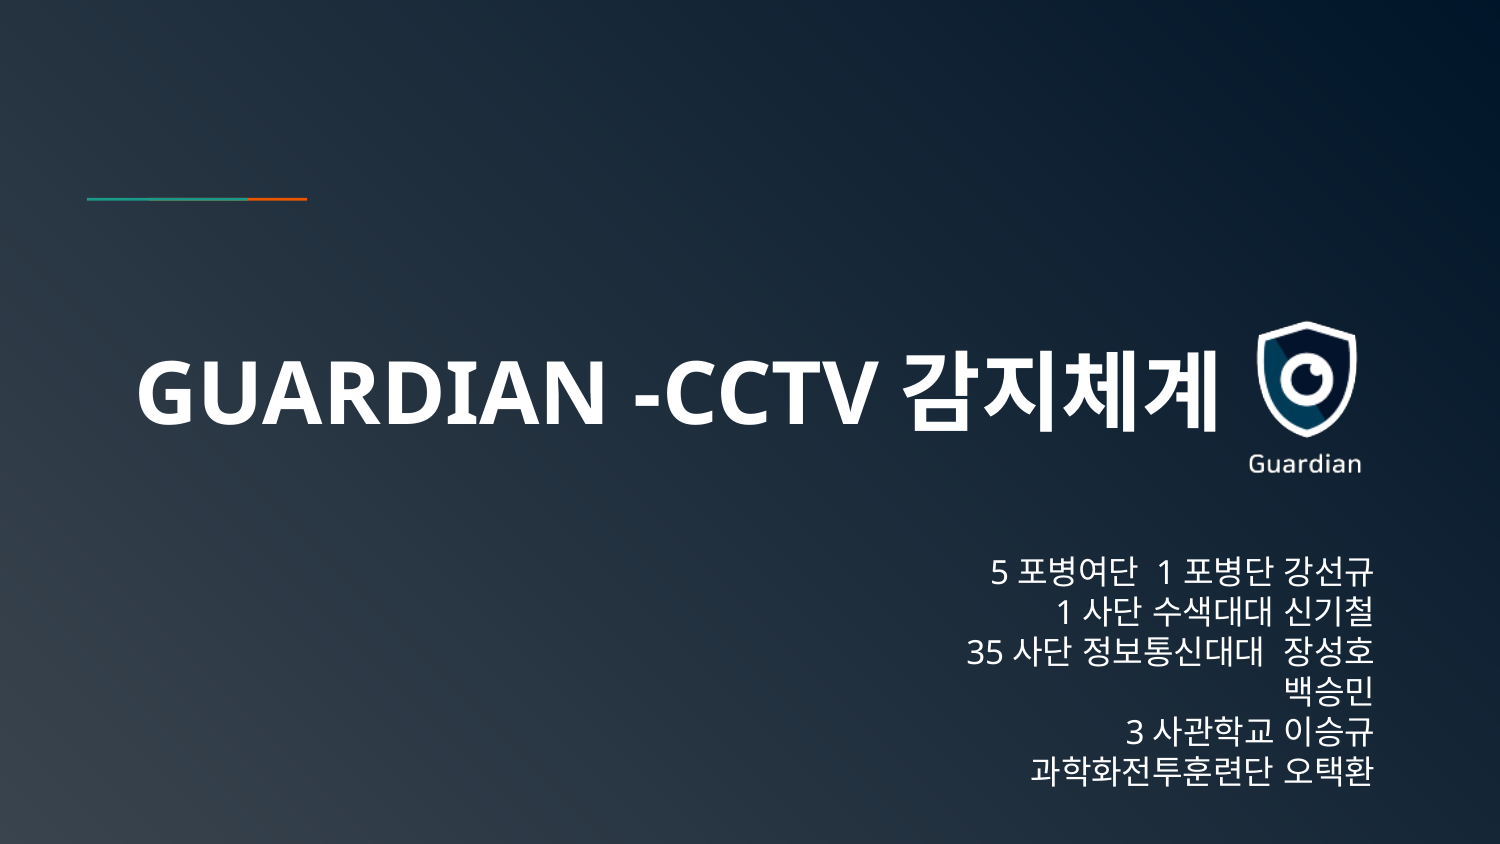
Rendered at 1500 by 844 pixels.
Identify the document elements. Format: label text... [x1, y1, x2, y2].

title GUARDIAN -CCTV감지체계 [119, 216, 1381, 490]
picture [1221, 315, 1391, 485]
subtitle 5포병여단 1포병단 강선규 1사단 수색대대 신기철 35사단 정보통신대대 장성호 백승민 3사관학교 이승규 과학화전투훈련단 오택환 [441, 536, 1391, 798]
